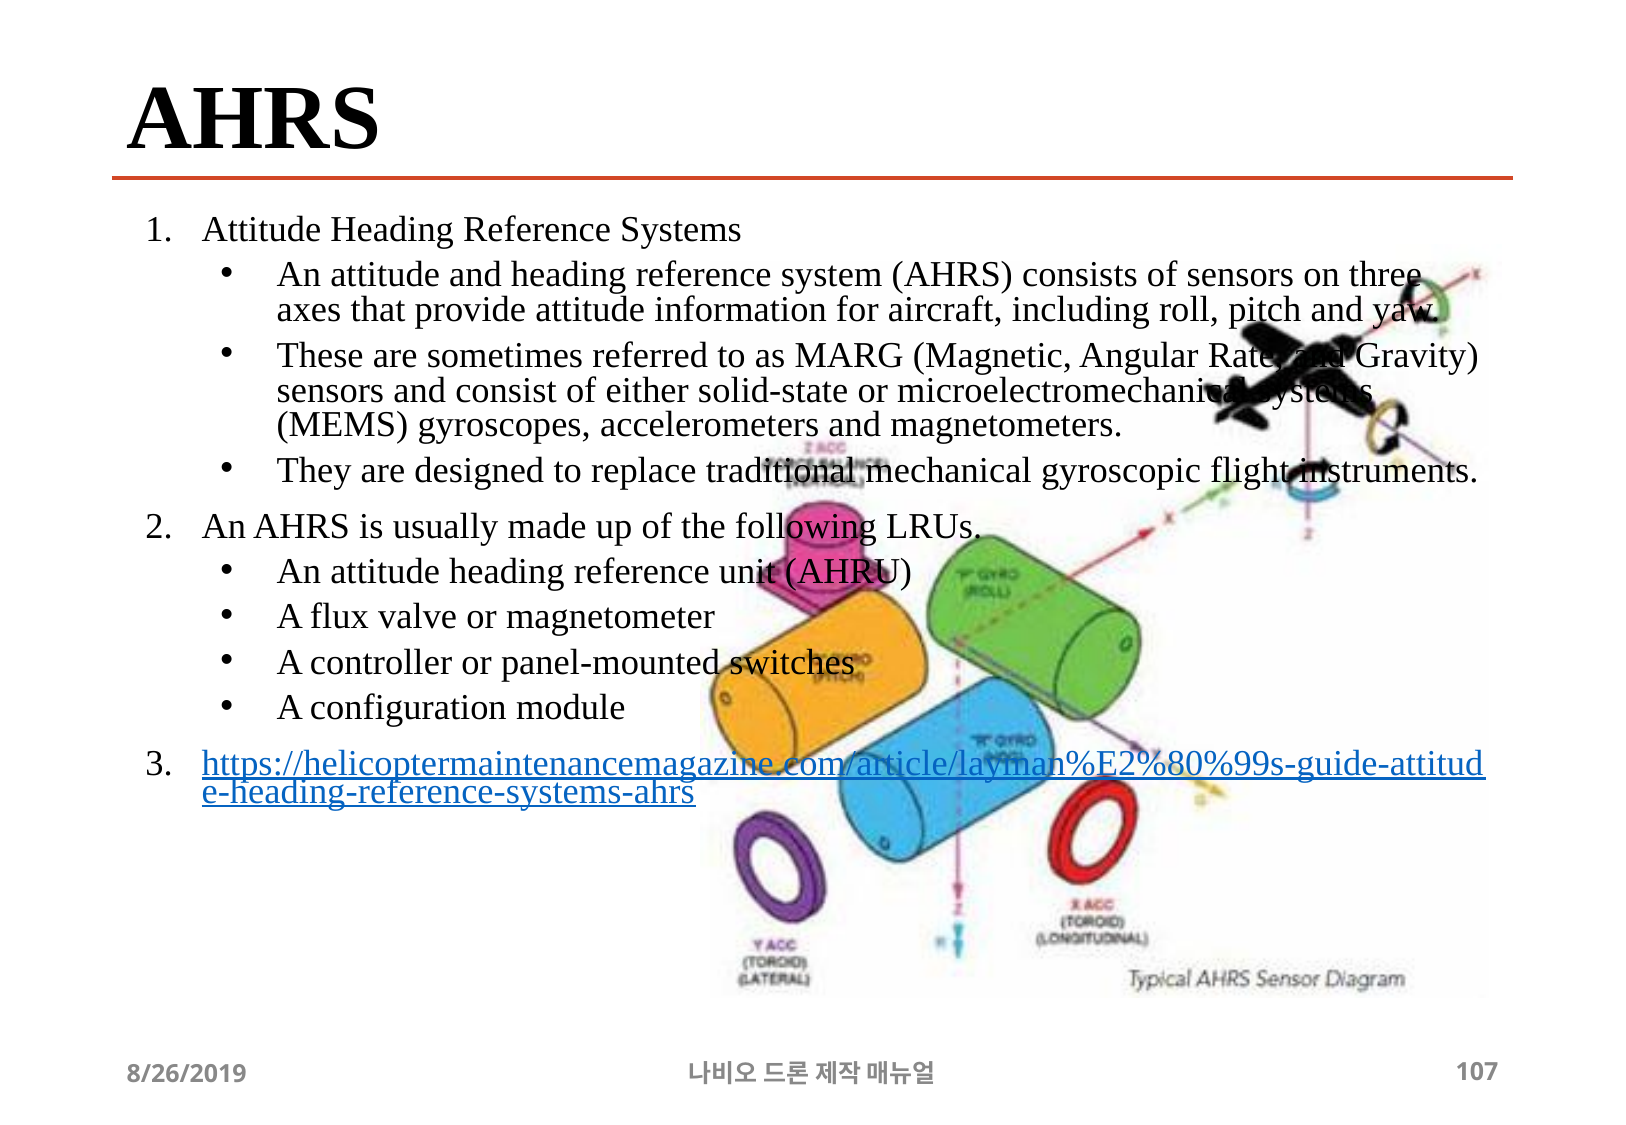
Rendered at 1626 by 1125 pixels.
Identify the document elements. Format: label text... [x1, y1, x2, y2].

footer 나비오 드론 제작 매뉴얼 [538, 1042, 1087, 1103]
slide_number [111, 1042, 303, 1103]
title AHRS [111, 59, 1514, 179]
picture [700, 244, 1502, 998]
slide_number 107 [1433, 1042, 1514, 1103]
list Attitude Heading Reference Systems An attitude and heading reference system (AHRS) consists of sensors on three axes that provide attitude information for aircraft, including roll, pitch and yaw. These are sometimes referred to as MARG (Magnetic, Angular Rate, and Gravity) sensors and consist of either solid-state or microelectromechanical systems (MEMS) gyroscopes, accelerometers and magnetometers. They are designed to replace traditional mechanical gyroscopic flight instruments. An AHRS is usually made up of the following LRUs. An attitude heading reference unit (AHRU) A flux valve or magnetometer A controller or panel-mounted switches A configuration module https://helicoptermaintenancemagazine.com/article/layman%E2%80%99s-guide-attitude-heading-reference-systems-ahrs [111, 205, 1514, 998]
